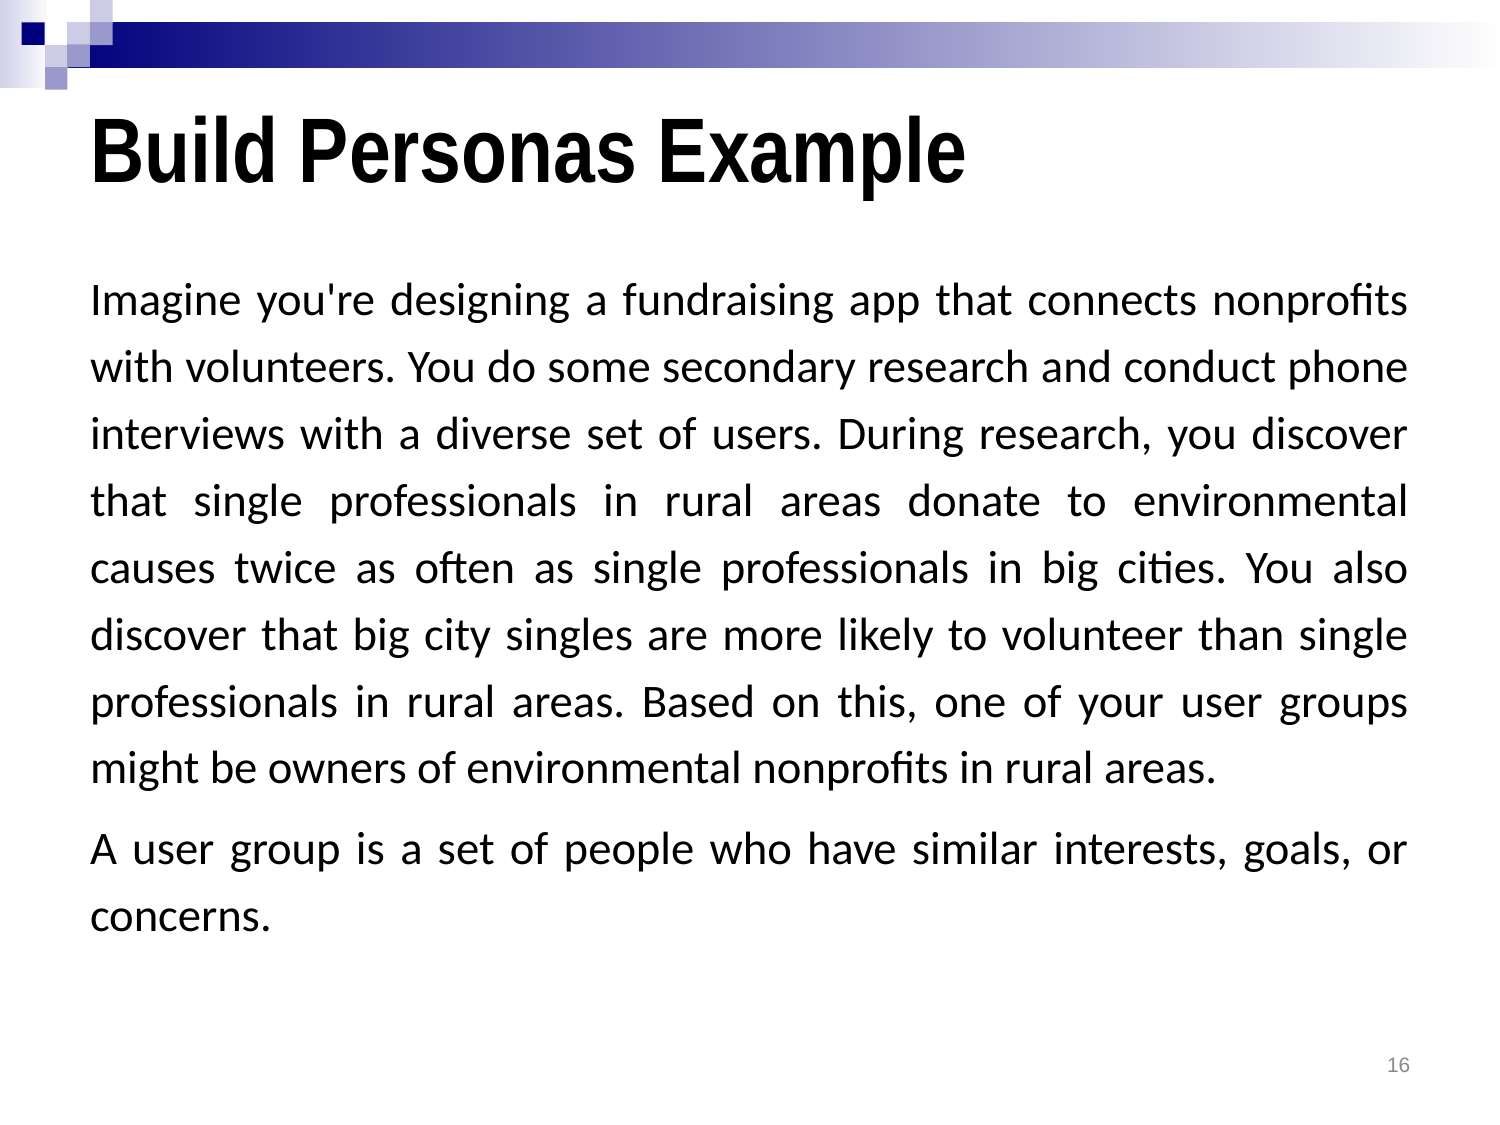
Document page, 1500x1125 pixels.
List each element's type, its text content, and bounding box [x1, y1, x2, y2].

title Build Personas Example [75, 67, 1425, 225]
slide_number 16 [1074, 1037, 1425, 1091]
list Imagine you're designing a fundraising app that connects nonprofits with volunteers. You do some secondary research and conduct phone interviews with a diverse set of users. During research, you discover that single professionals in rural areas donate to environmental causes twice as often as single professionals in big cities. You also discover that big city singles are more likely to volunteer than single professionals in rural areas. Based on this, one of your user groups might be owners of environmental nonprofits in rural areas. A user group is a set of people who have similar interests, goals, or concerns. [75, 249, 1425, 1013]
